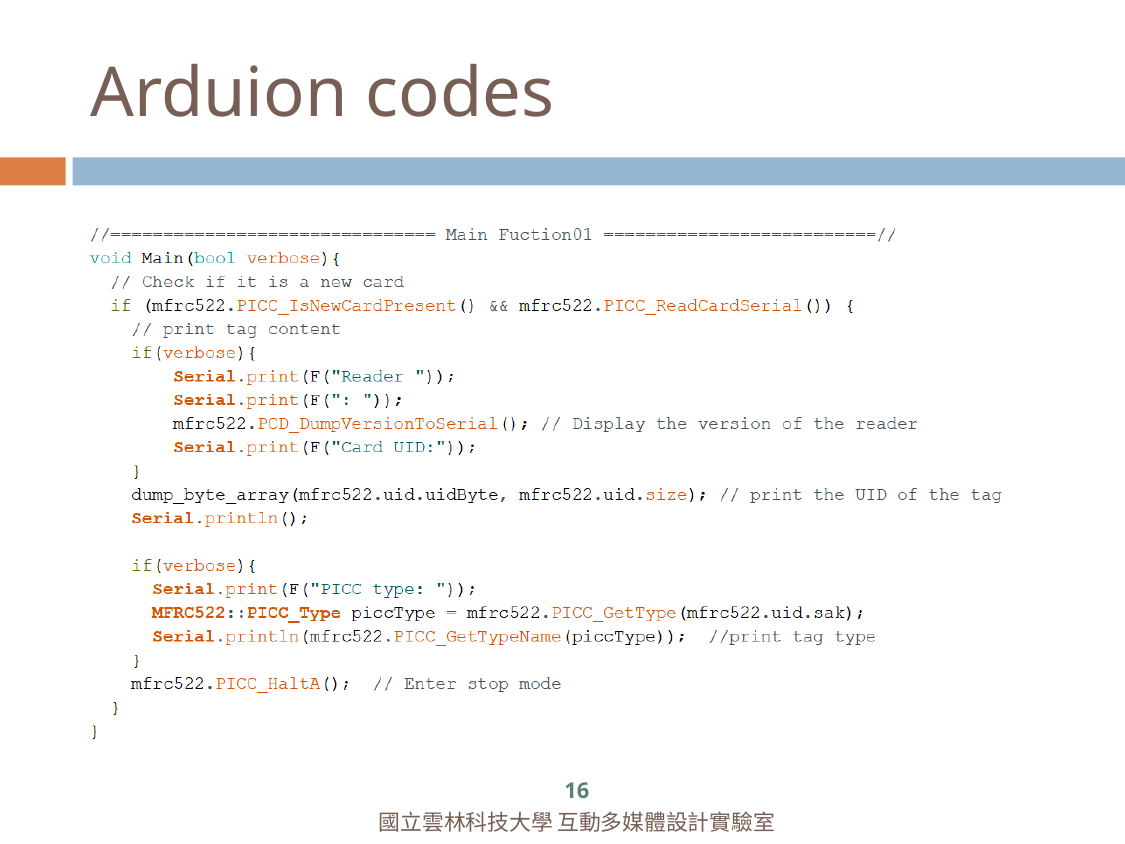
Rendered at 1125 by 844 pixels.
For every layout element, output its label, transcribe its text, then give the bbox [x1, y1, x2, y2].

footer 國立雲林科技大學 互動多媒體設計實驗室 [243, 806, 911, 837]
slide_number 16 [544, 776, 610, 807]
title Arduion codes [75, 28, 1079, 150]
picture [82, 220, 1006, 747]
